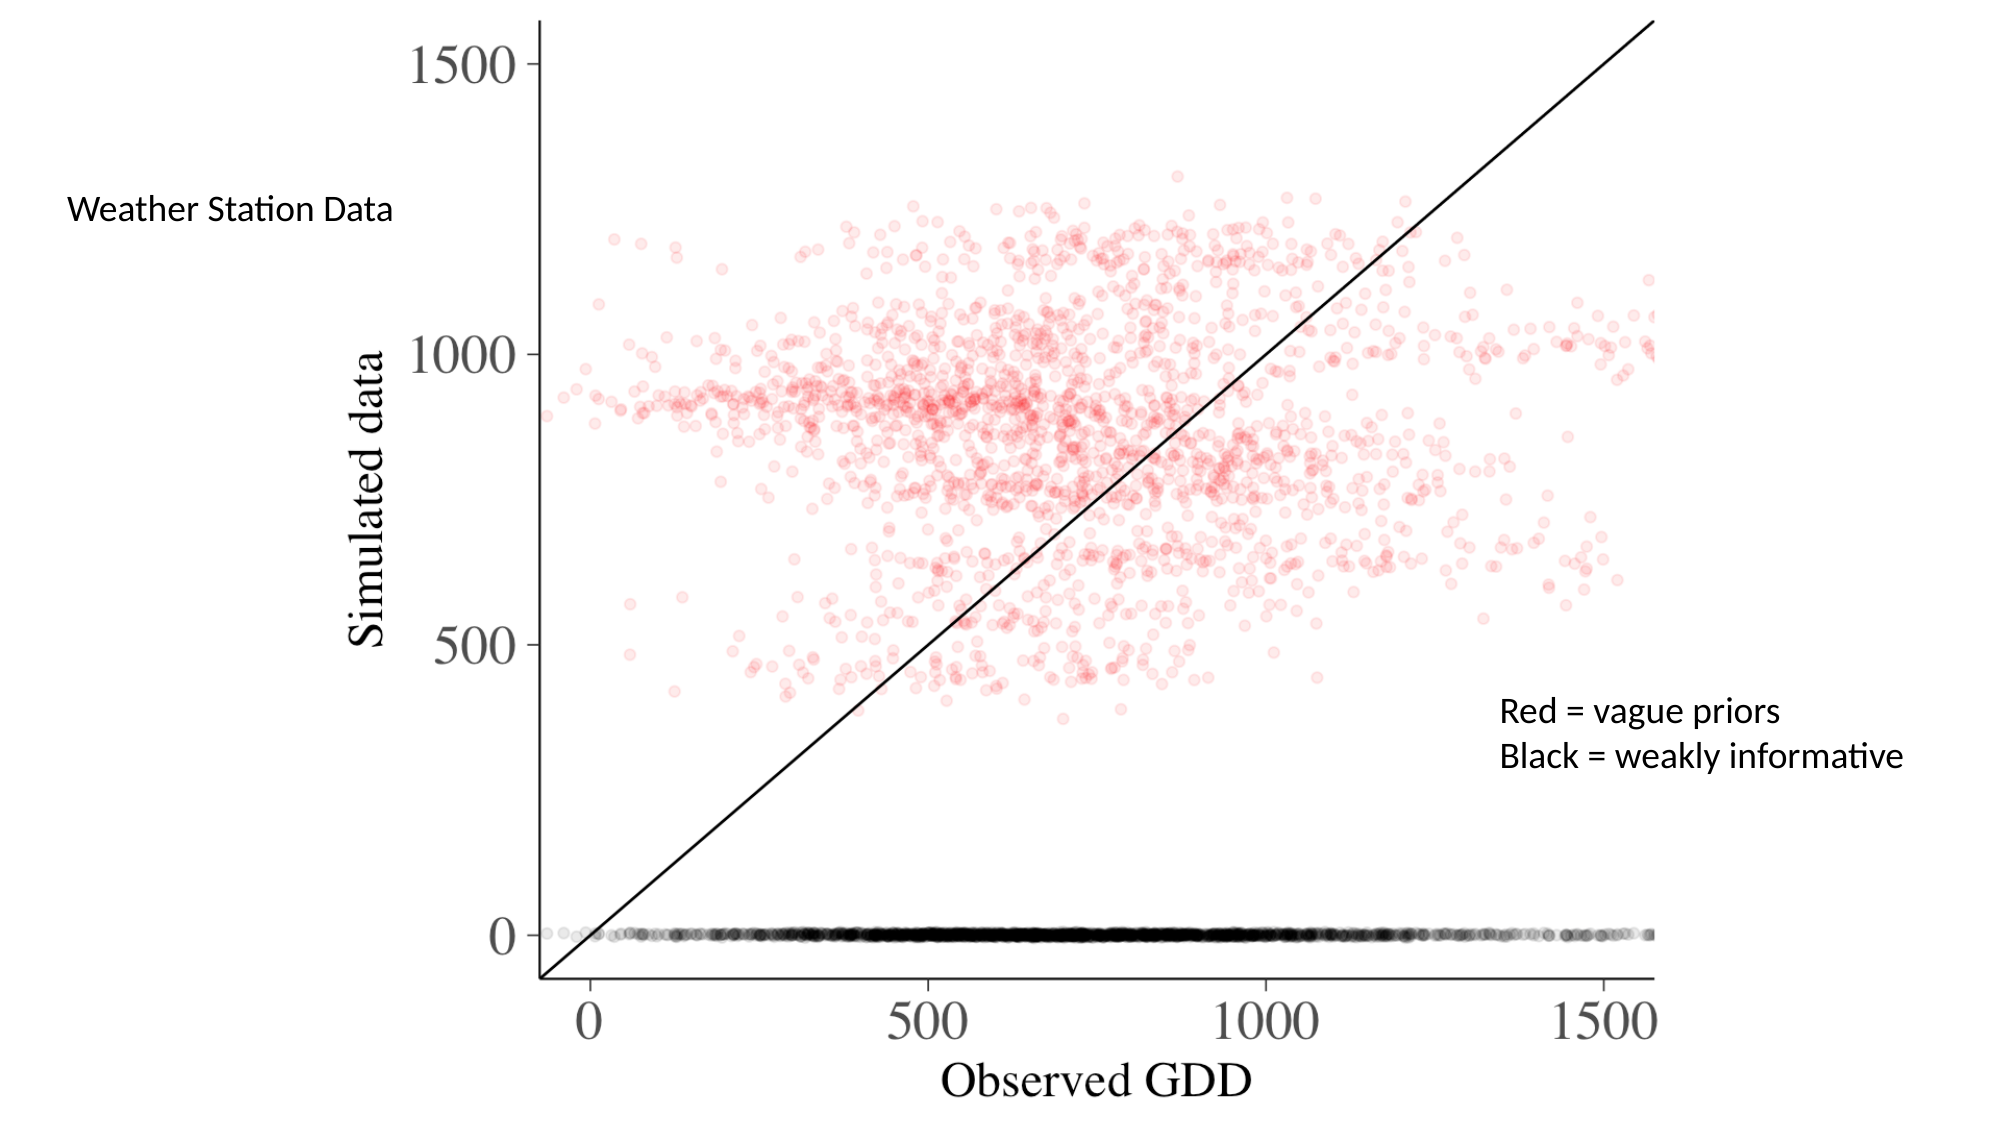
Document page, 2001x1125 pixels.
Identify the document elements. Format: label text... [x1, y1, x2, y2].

picture [331, 8, 1669, 1115]
text_box Weather Station Data [52, 176, 331, 237]
text_box Red = vague priors Black = weakly informative [1669, 678, 1920, 784]
